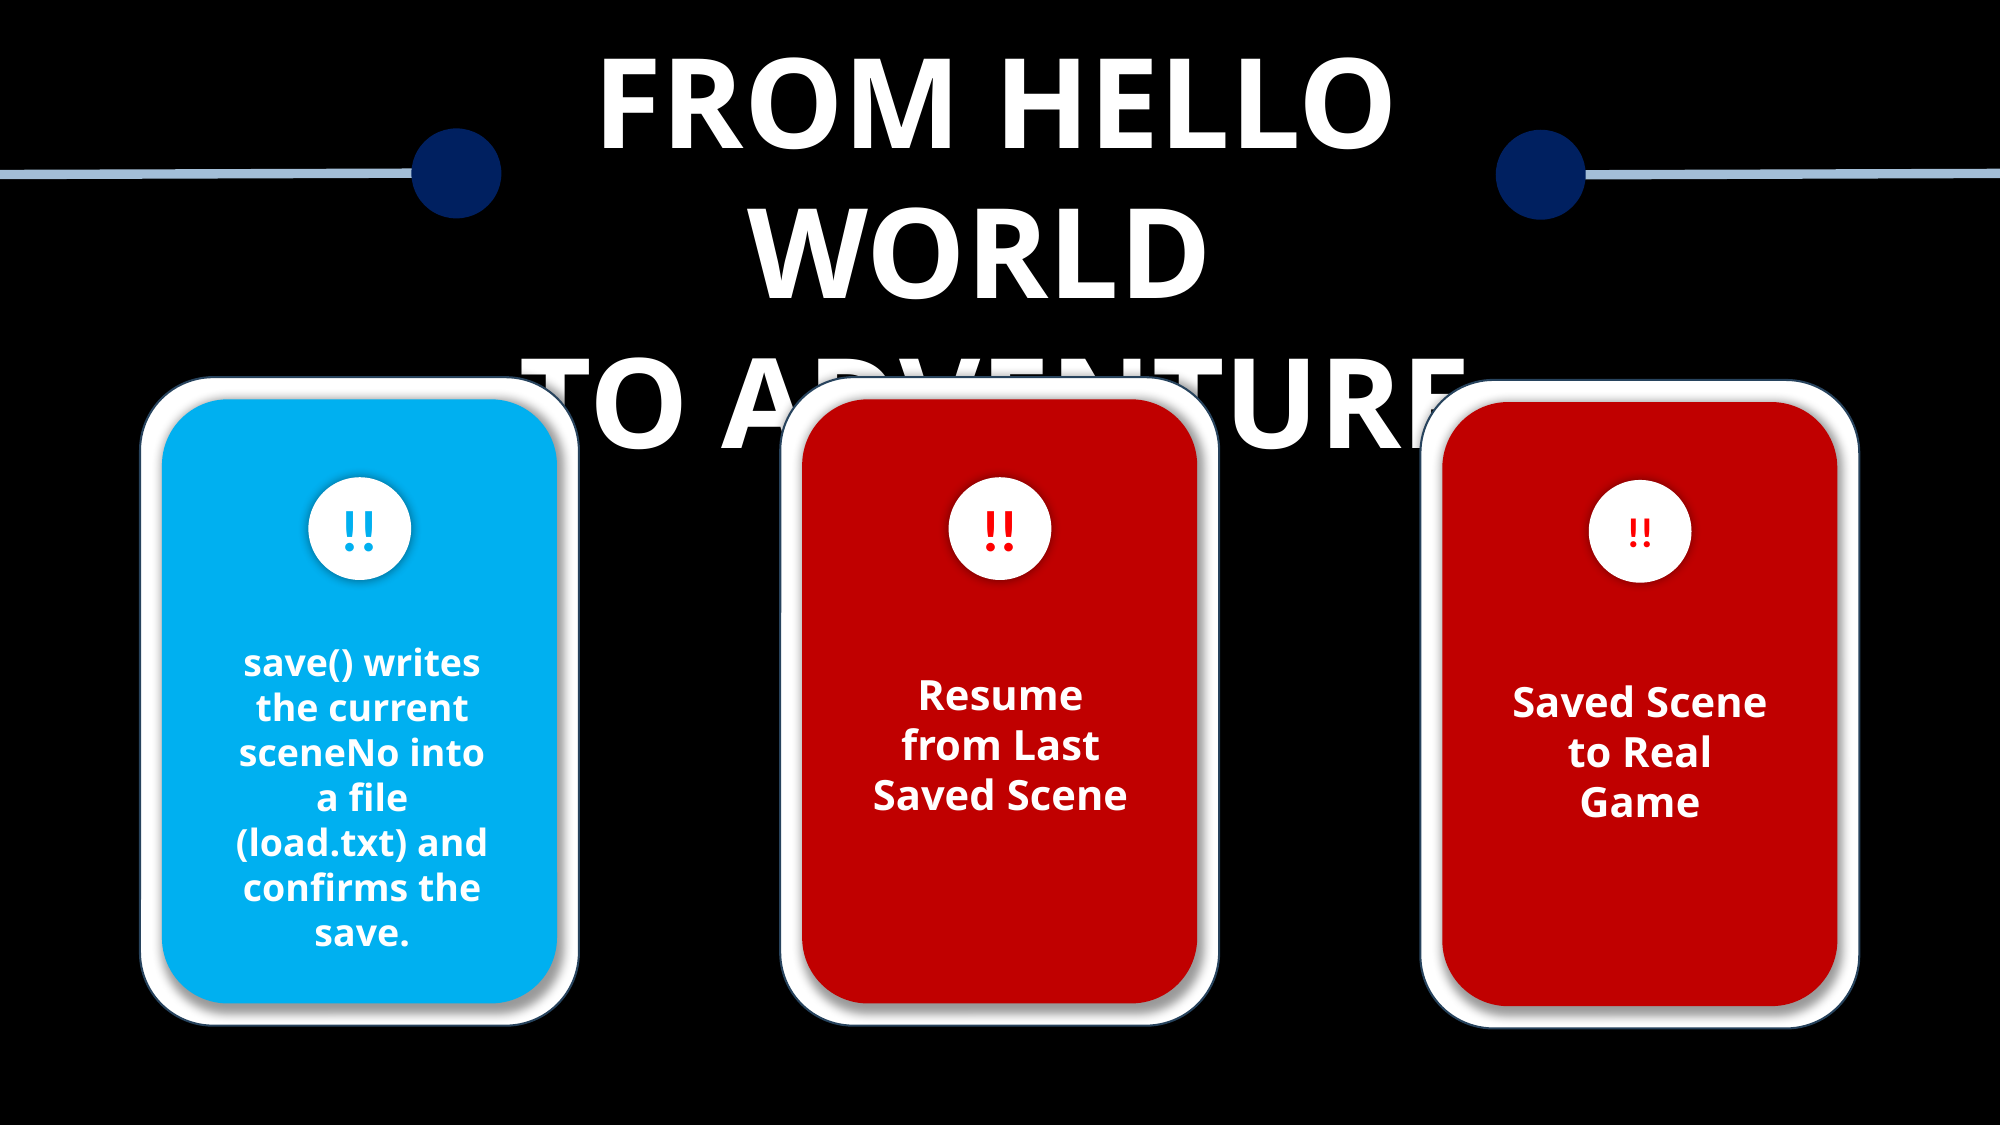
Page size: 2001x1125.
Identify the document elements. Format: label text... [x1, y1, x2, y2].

text_box [1419, 378, 1861, 1030]
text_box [1495, 129, 2000, 220]
text_box Resume from Last Saved Scene [851, 661, 1150, 827]
text_box [1441, 401, 1839, 1008]
text_box Saved Scene to Real Game [1491, 668, 1789, 834]
text_box !! [1587, 478, 1693, 584]
text_box [801, 398, 1199, 1005]
text_box [410, 127, 503, 220]
text_box [138, 376, 580, 1027]
text_box save() writes the current sceneNo into a file (load.txt) and confirms the save. [213, 631, 511, 962]
text_box [160, 398, 559, 1005]
text_box FROM HELLO WORLD TO ADVENTURE [451, 15, 1541, 481]
text_box [779, 376, 1221, 1027]
text_box !! [947, 476, 1053, 582]
text_box !! [307, 476, 413, 582]
